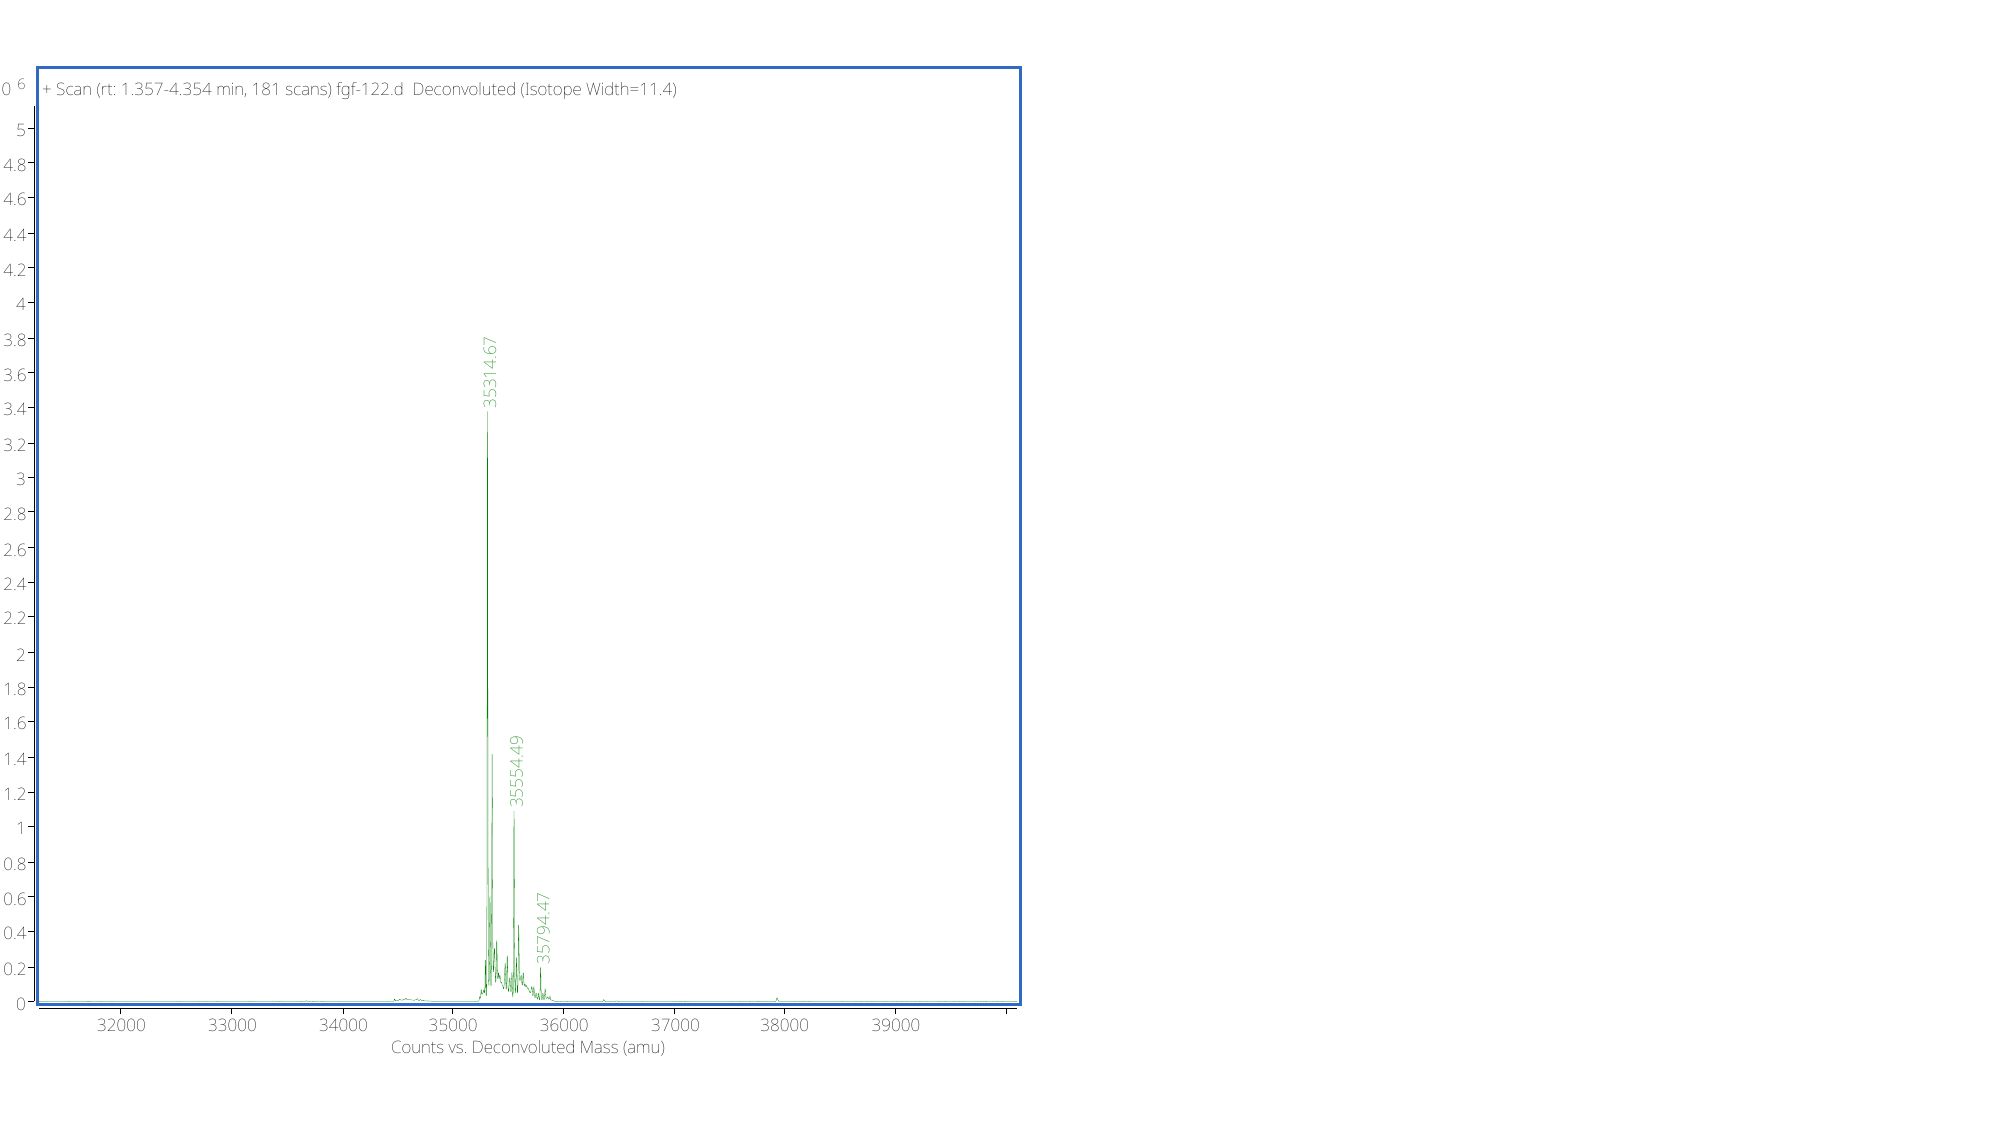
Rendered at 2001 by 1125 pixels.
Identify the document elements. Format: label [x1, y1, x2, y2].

picture [0, 65, 1024, 1060]
